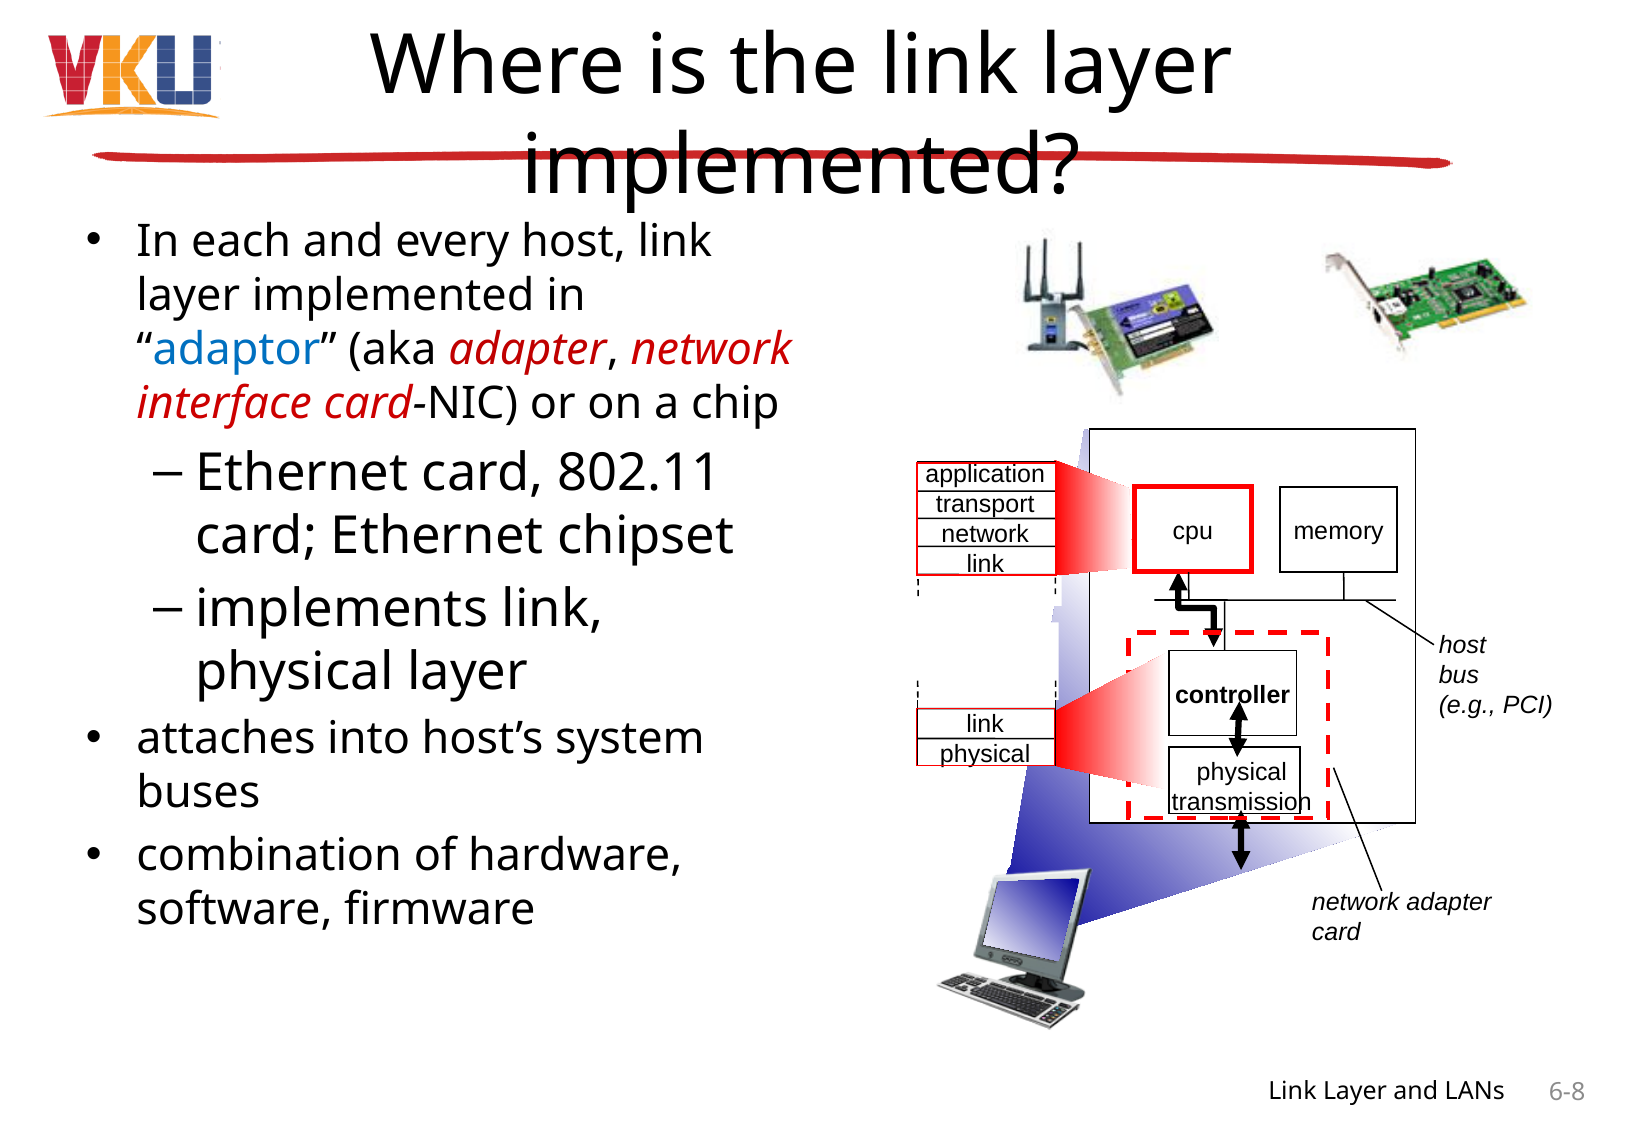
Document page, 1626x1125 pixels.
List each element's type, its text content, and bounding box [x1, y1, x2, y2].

text_box memory [1280, 486, 1397, 573]
text_box host bus (e.g., PCI) [1423, 621, 1568, 726]
title Where is the link layer implemented? [68, 16, 1535, 204]
text_box [1089, 428, 1416, 823]
picture [32, 21, 68, 129]
slide_number 6-8 [1502, 1069, 1601, 1115]
text_box network adapter card [1297, 878, 1507, 954]
text_box physical transmission [1146, 818, 1236, 823]
picture [86, 145, 1468, 175]
text_box [1081, 429, 1089, 448]
list In each and every host, link layer implemented in “adaptor” (aka adapter, network interface card-NIC) or on a chip Ethernet card, 802.11 card; Ethernet chipset implements link, physical layer attaches into host’s system buses combination of hardware, software, firmware [70, 203, 813, 969]
text_box [1012, 797, 1400, 918]
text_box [899, 861, 1098, 1042]
footer Link Layer and LANs [1133, 1069, 1520, 1110]
text_box physical transmission [1246, 748, 1337, 823]
text_box [1178, 601, 1214, 632]
text_box [1172, 572, 1188, 600]
picture [1306, 183, 1548, 406]
text_box [1234, 818, 1248, 871]
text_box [905, 449, 1166, 790]
picture [1015, 215, 1219, 409]
text_box [1128, 632, 1329, 818]
text_box cpu [1169, 486, 1252, 572]
